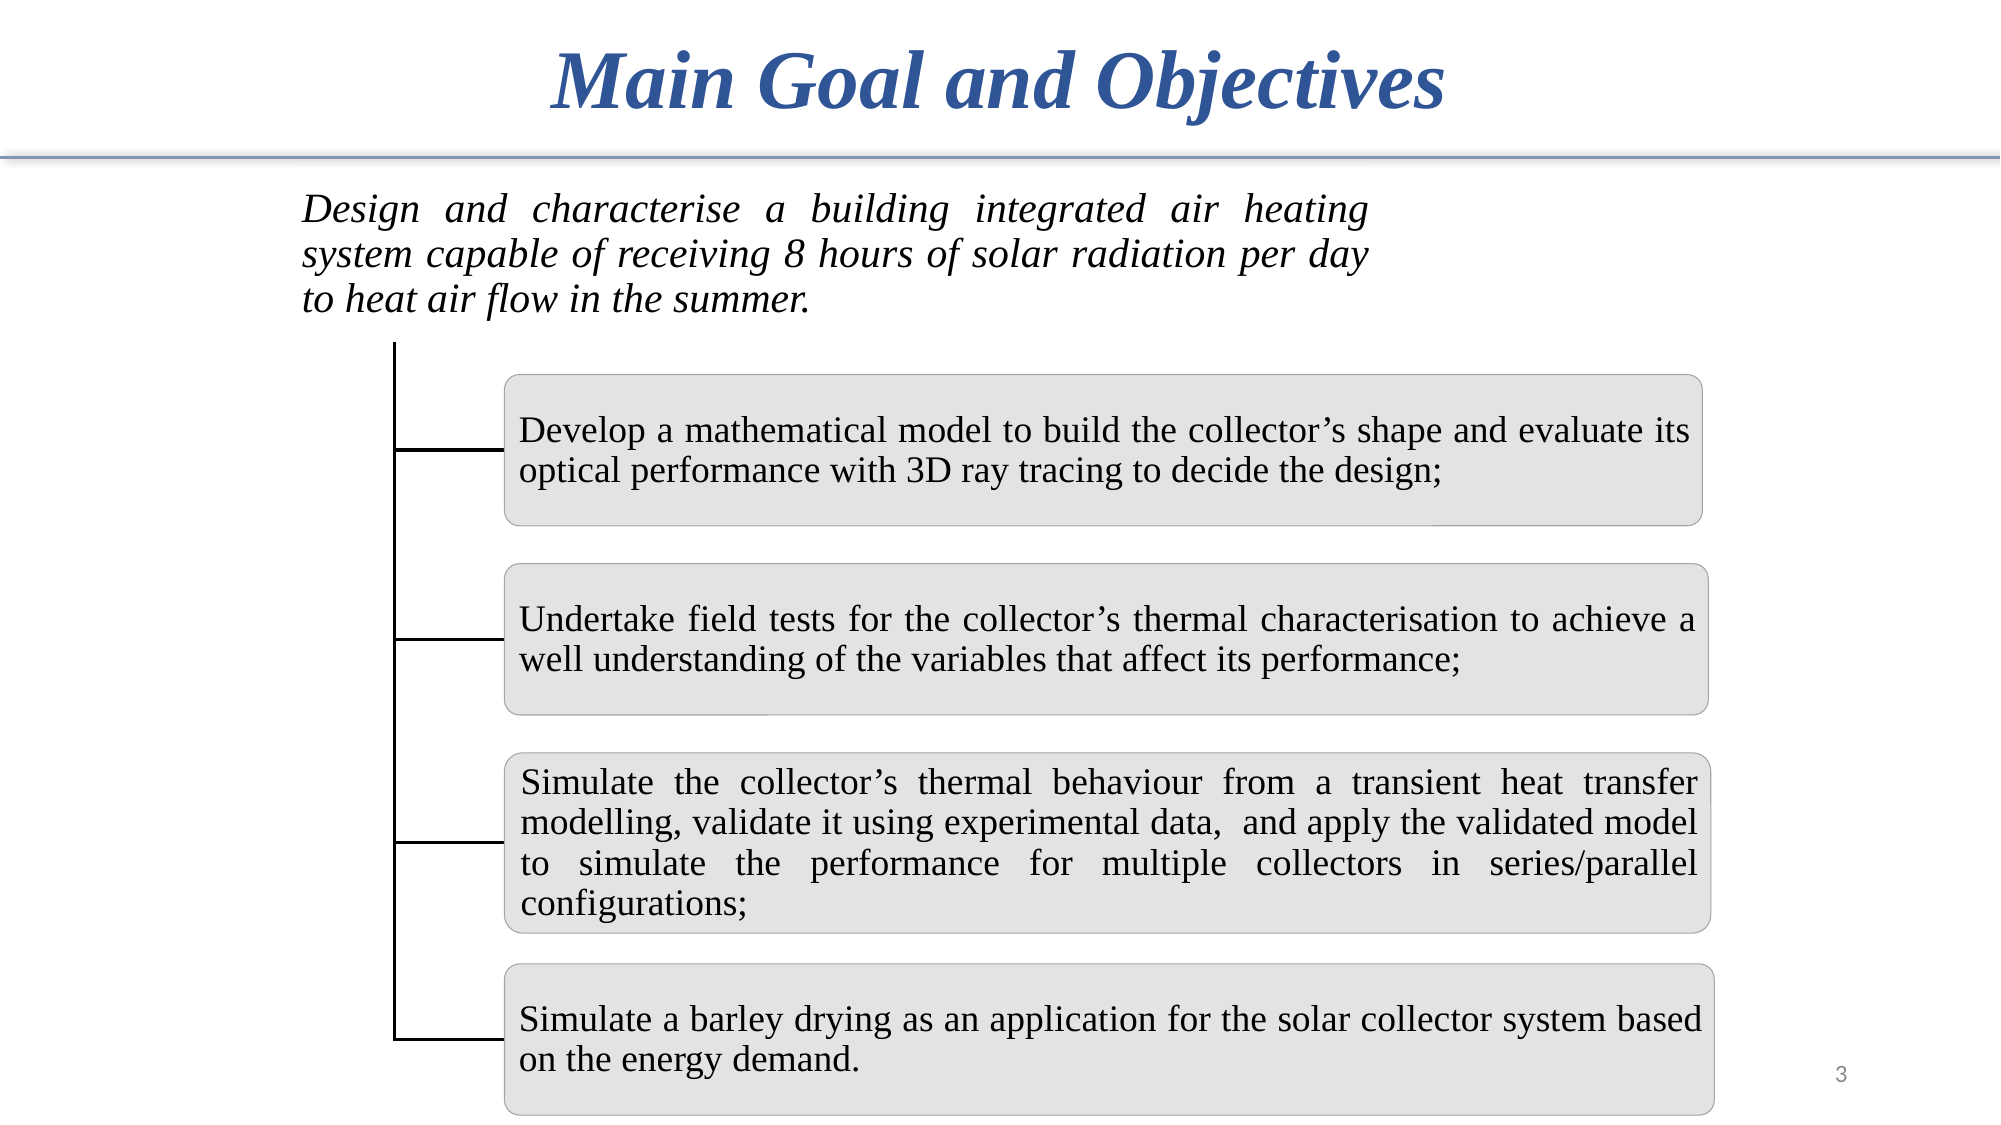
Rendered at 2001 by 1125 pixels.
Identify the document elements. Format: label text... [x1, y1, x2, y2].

title Main Goal and Objectives [0, 0, 2000, 135]
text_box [9, 161, 1991, 1123]
